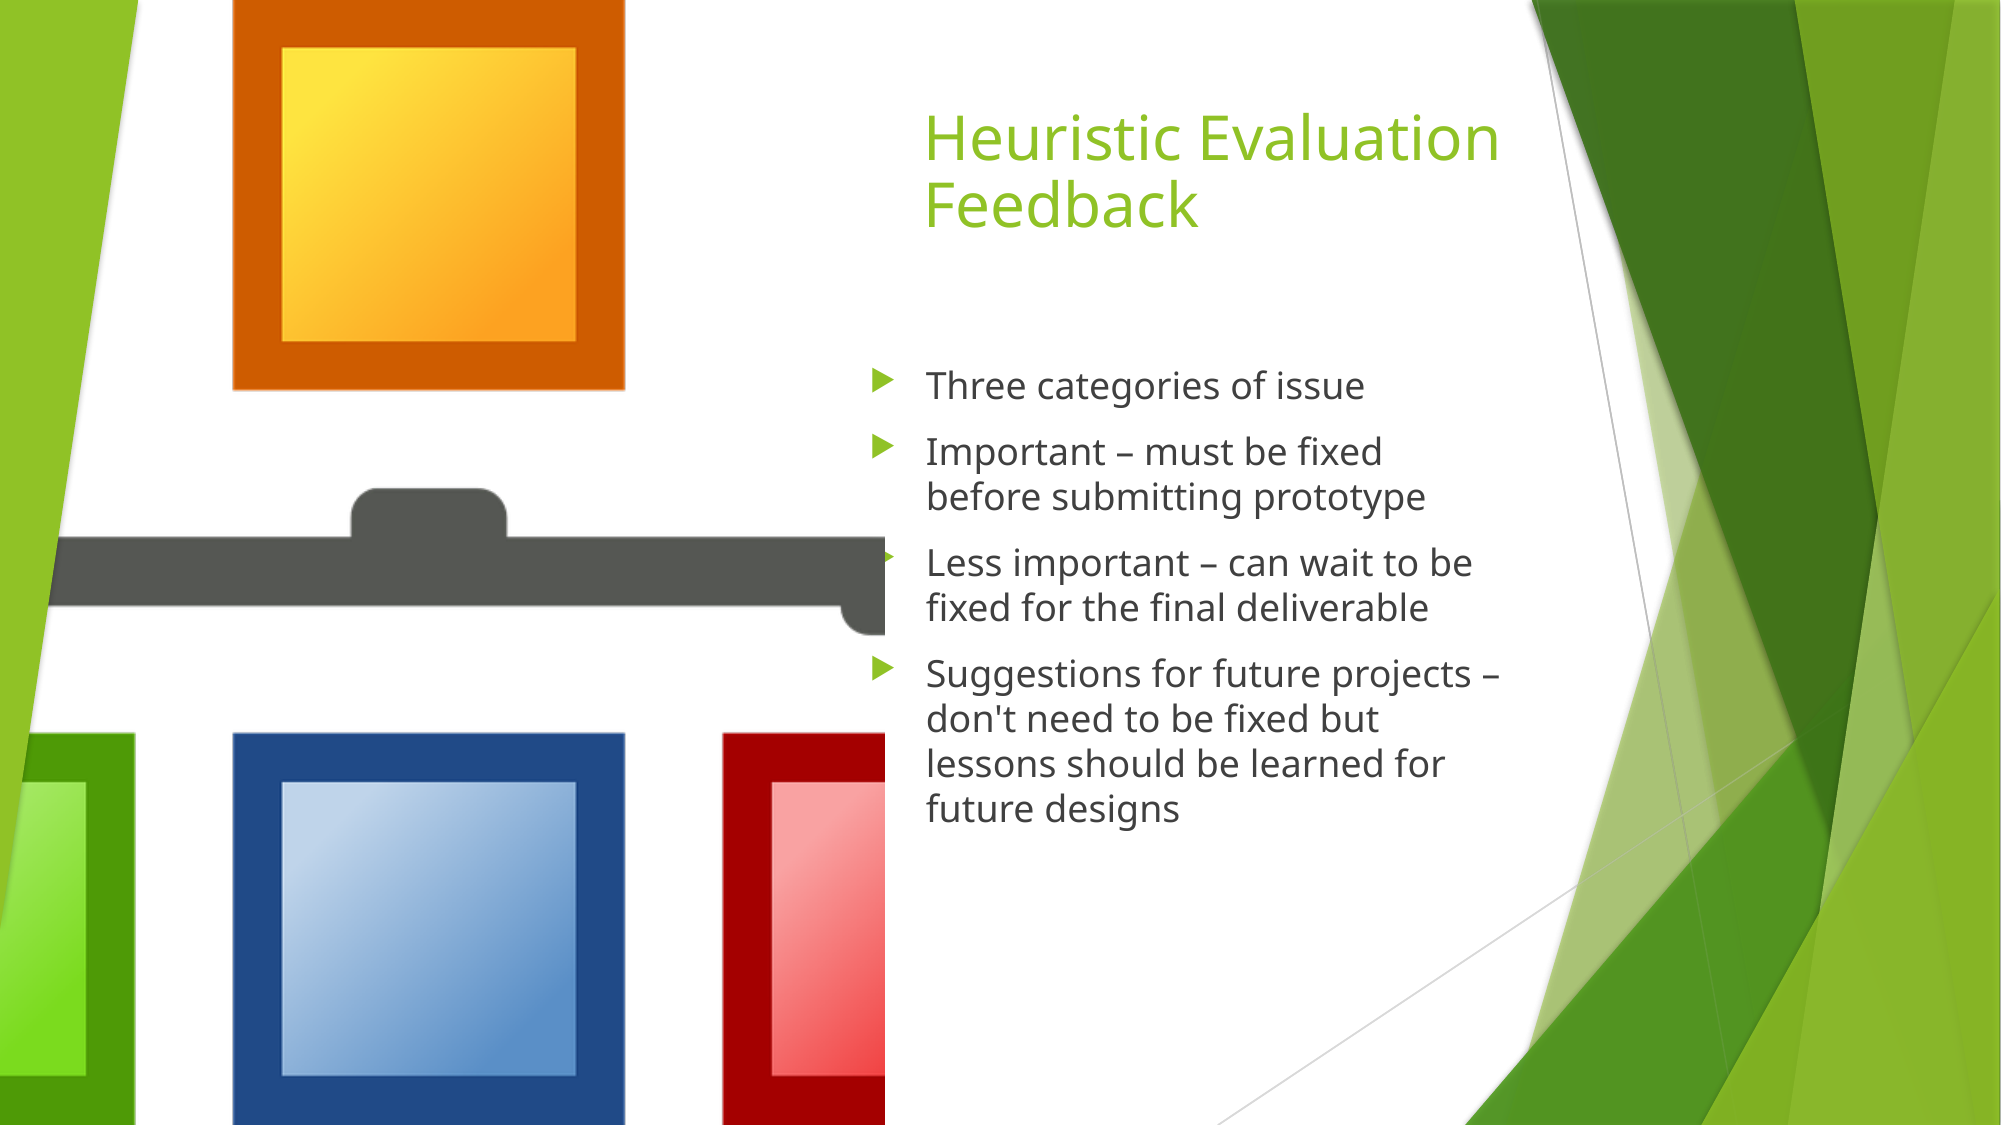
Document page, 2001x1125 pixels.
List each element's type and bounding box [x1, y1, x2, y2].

text_box [887, 0, 2000, 1125]
list [0, 0, 886, 1125]
